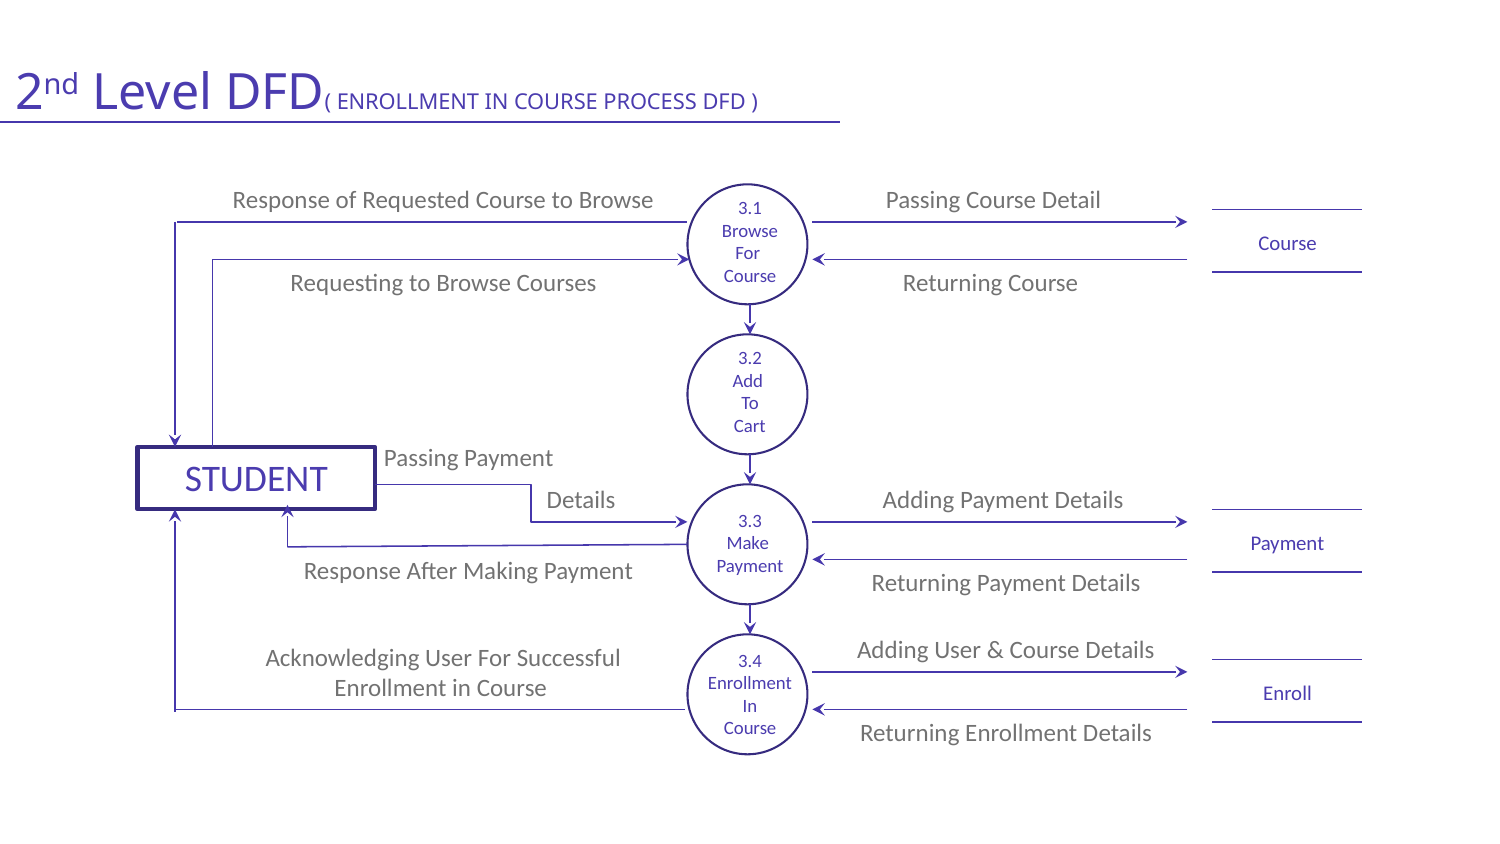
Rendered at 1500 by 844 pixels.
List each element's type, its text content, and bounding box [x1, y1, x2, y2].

text_box [722, 634, 773, 640]
text_box Returning Course [762, 259, 1225, 305]
text_box Details [349, 476, 813, 522]
text_box Course [1212, 221, 1363, 262]
text_box Adding User & Course Details [774, 626, 1238, 672]
text_box [726, 184, 762, 188]
text_box [713, 444, 782, 455]
text_box Acknowledging User For Successful Enrollment in Course [212, 633, 675, 708]
text_box STUDENT [137, 446, 349, 507]
text_box 2nd Level DFD( ENROLLMENT IN COURSE PROCESS DFD ) [0, 46, 962, 135]
text_box 3.2 Add To Cart [674, 338, 825, 444]
text_box Enroll [1212, 671, 1363, 712]
text_box [726, 334, 747, 338]
text_box Payment [1212, 521, 1363, 562]
text_box Response After Making Payment [237, 546, 700, 592]
text_box 3.1 Browse For Course [674, 188, 825, 316]
text_box Passing Course Detail [762, 176, 1225, 222]
text_box Returning Enrollment Details [774, 709, 1238, 755]
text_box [374, 484, 688, 523]
text_box Adding Payment Details [813, 476, 1238, 522]
text_box [717, 746, 774, 755]
text_box [752, 334, 769, 338]
text_box 3.4 Enrollment In Course [674, 640, 825, 746]
text_box 3.3 Make Payment [674, 522, 825, 584]
text_box Passing Payment [237, 434, 700, 480]
text_box [702, 584, 774, 605]
text_box Requesting to Browse Courses [216, 268, 675, 305]
text_box Returning Payment Details [774, 559, 1238, 605]
text_box Response of Requested Course to Browse [212, 176, 675, 221]
